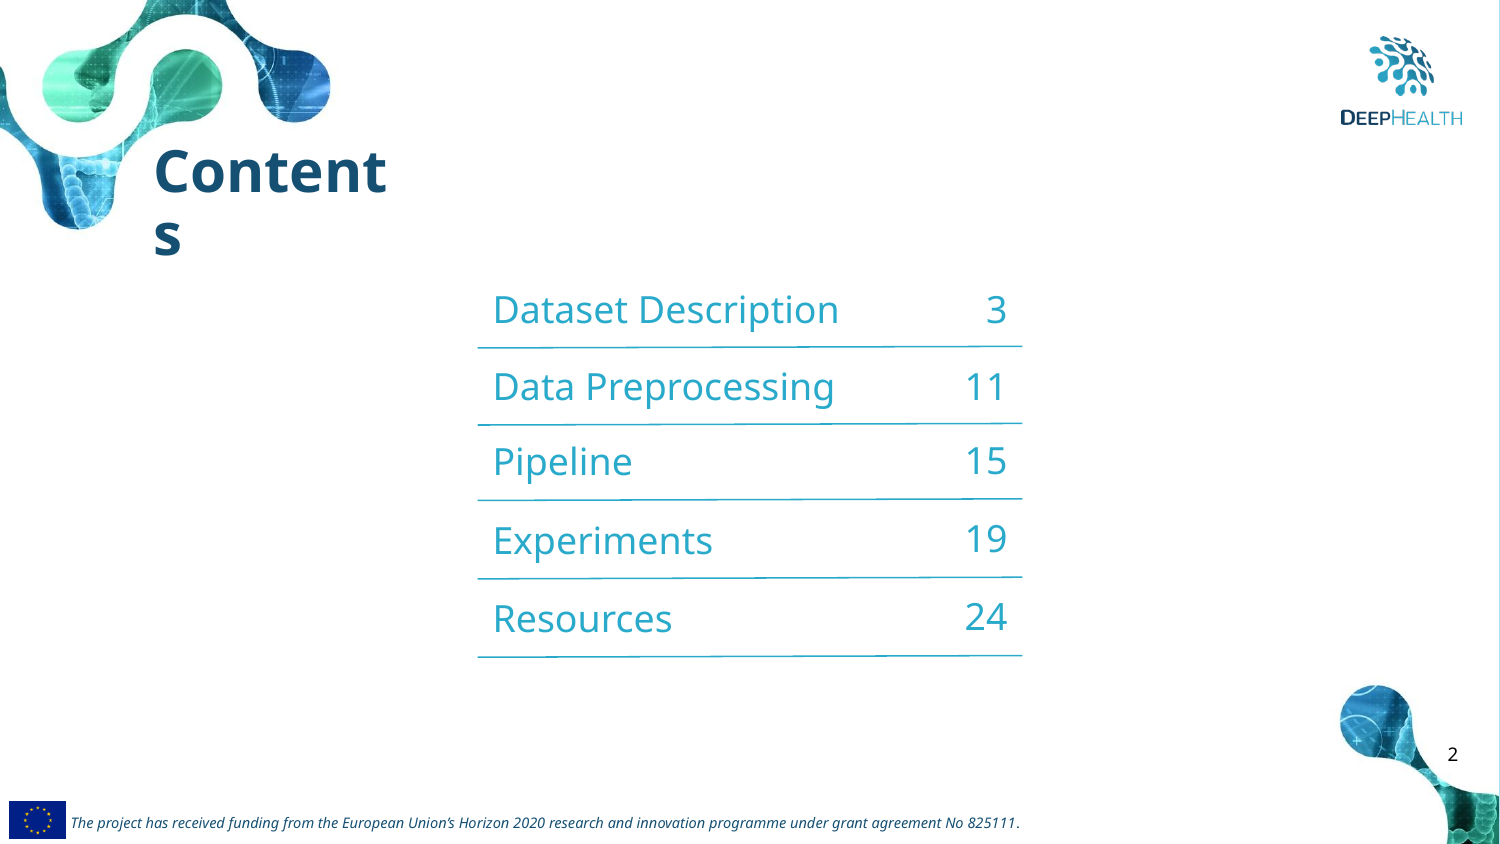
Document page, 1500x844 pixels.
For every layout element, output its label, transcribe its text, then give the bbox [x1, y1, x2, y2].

text_box Data Preprocessing [477, 355, 899, 422]
text_box 24 [899, 585, 1023, 653]
text_box Resources [477, 586, 899, 654]
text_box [477, 576, 1023, 580]
text_box 19 [899, 508, 1023, 576]
text_box 3 [899, 270, 1023, 345]
list Contents [153, 134, 431, 206]
picture [0, 0, 1499, 844]
text_box Experiments [477, 509, 899, 576]
text_box 15 [899, 433, 1023, 497]
text_box Dataset Description [477, 270, 899, 345]
text_box 11 [899, 354, 1023, 423]
text_box Pipeline [477, 433, 899, 498]
